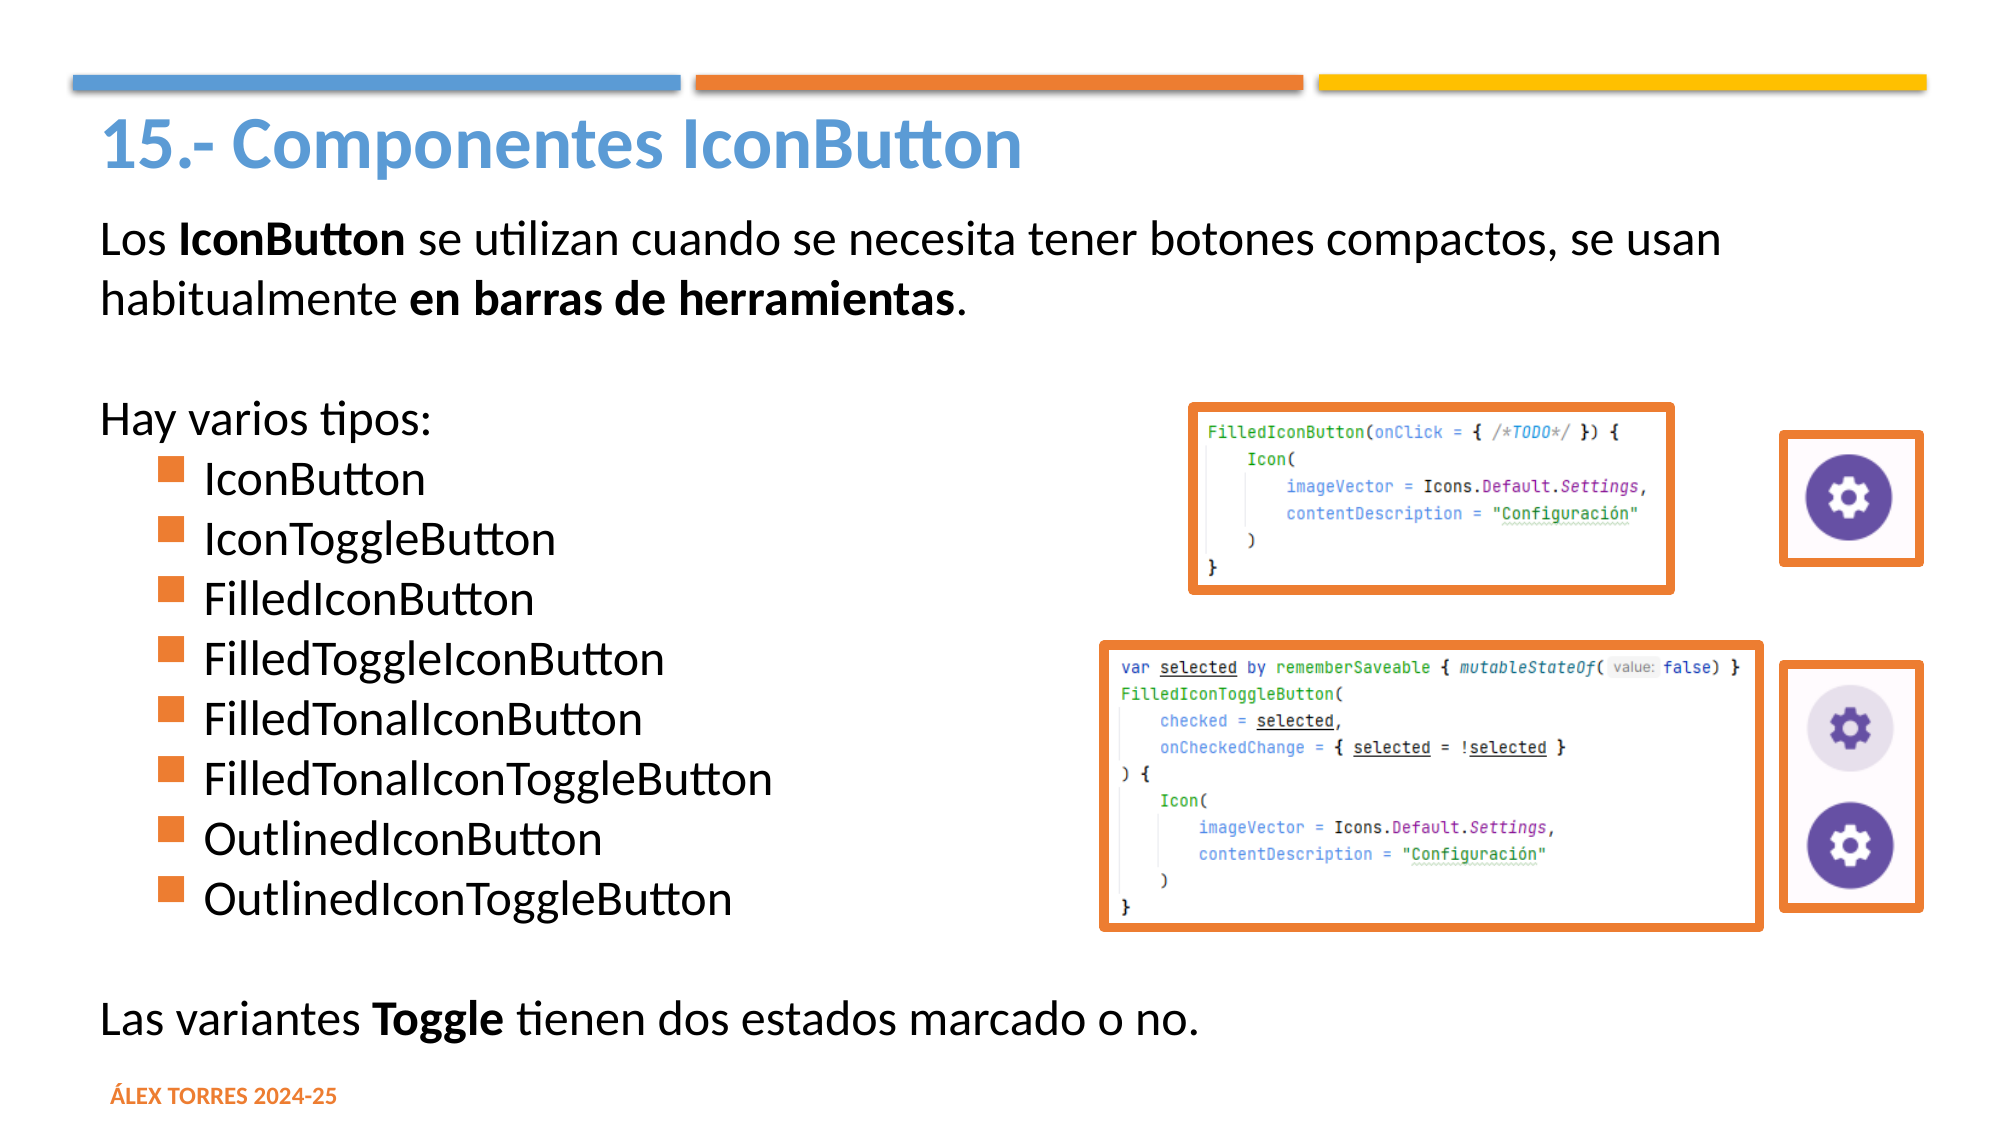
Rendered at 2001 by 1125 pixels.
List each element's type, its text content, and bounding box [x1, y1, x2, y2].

text_box Los IconButton se utilizan cuando se necesita tener botones compactos, se usan habitualmente en barras de herramientas. Hay varios tipos: IconButton IconToggleButton FilledIconButton FilledToggleIconButton FilledTonalIconButton FilledTonalIconToggleButton OutlinedIconButton OutlinedIconToggleButton Las variantes Toggle tienen dos estados marcado o no. [85, 190, 1915, 1074]
picture [1787, 438, 1916, 559]
picture [1787, 668, 1916, 904]
picture [1108, 649, 1756, 924]
picture [1197, 411, 1667, 586]
text_box 15.- Componentes IconButton [85, 78, 1915, 188]
